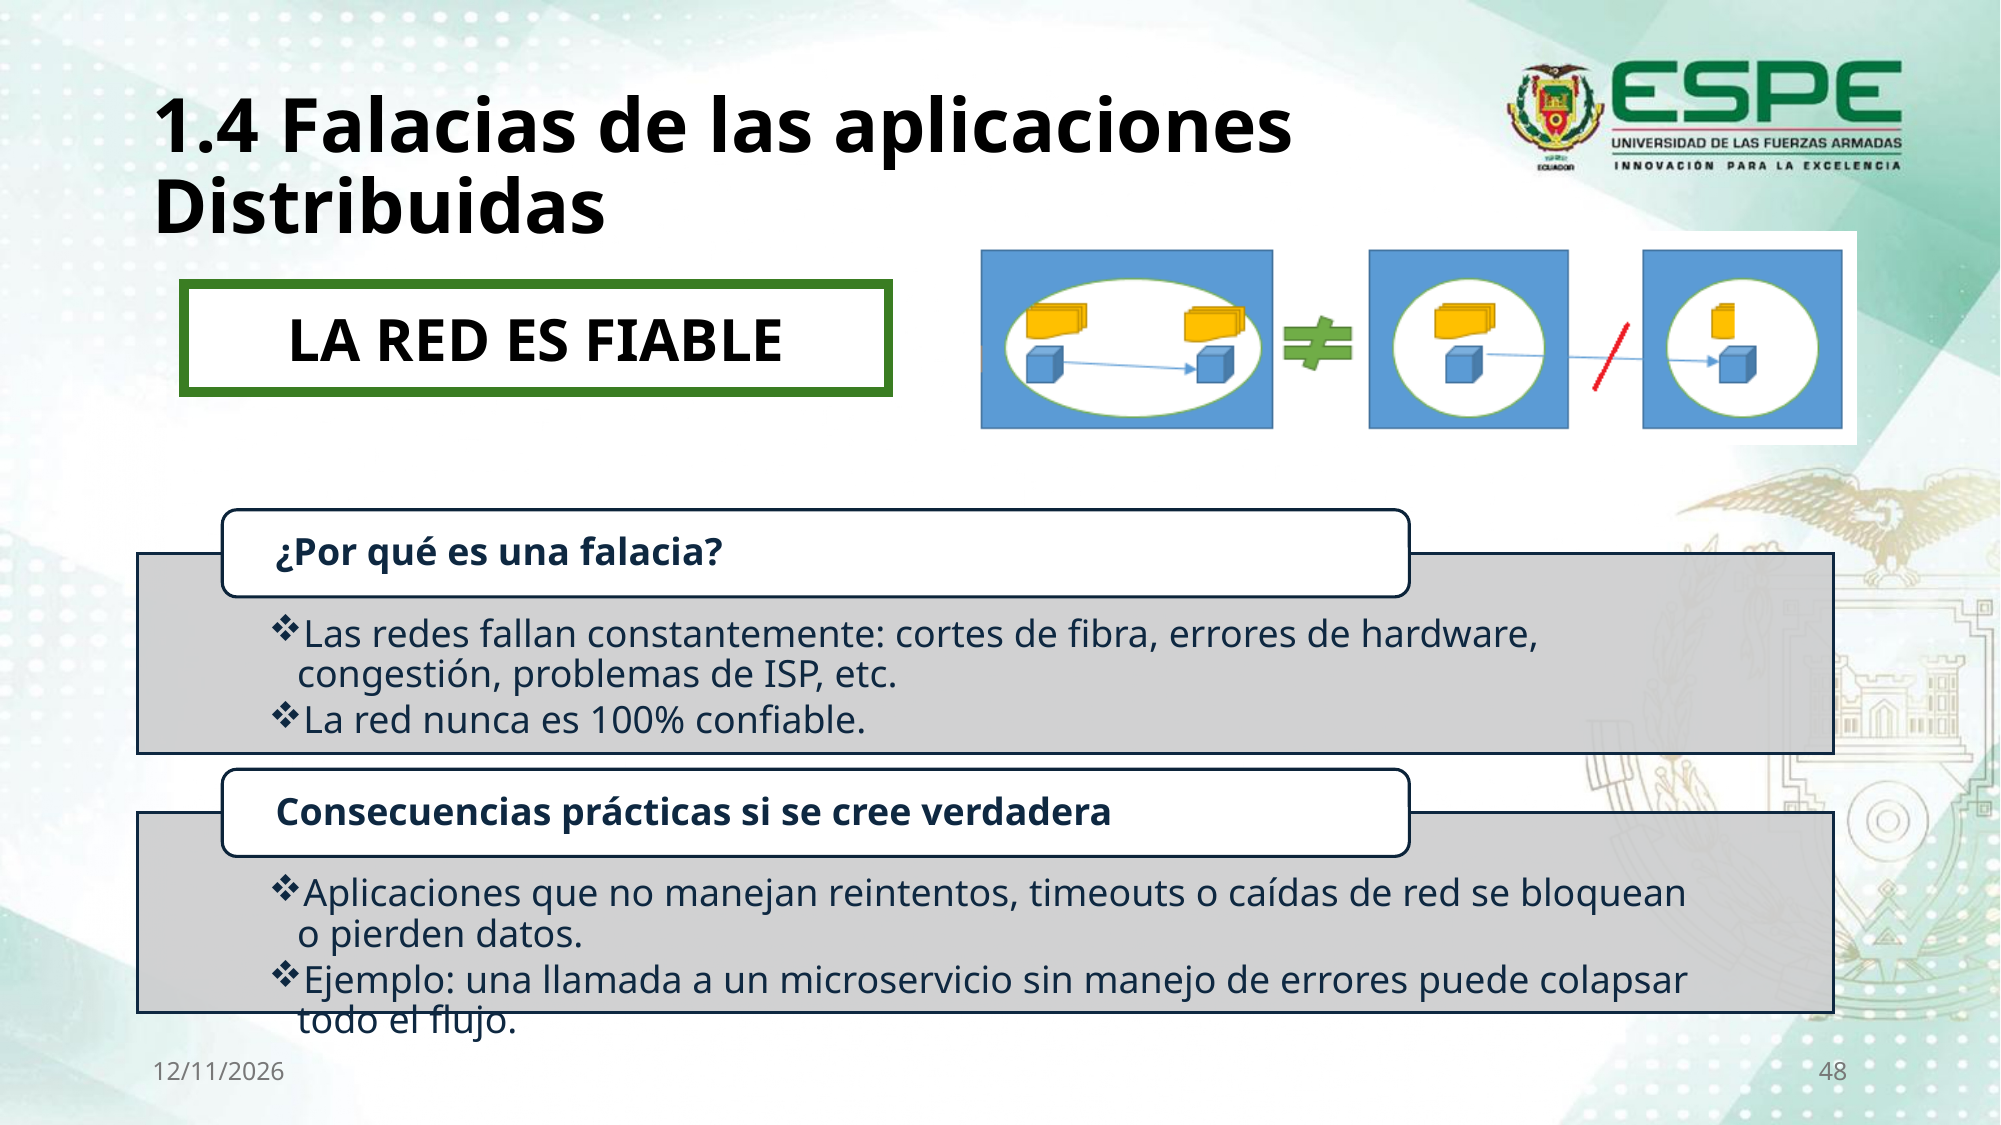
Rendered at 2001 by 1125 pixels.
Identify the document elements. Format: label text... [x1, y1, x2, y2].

text_box LA RED ES FIABLE [183, 282, 890, 394]
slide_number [137, 1044, 588, 1103]
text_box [136, 479, 1834, 1044]
title 1.4 Falacias de las aplicaciones Distribuidas [137, 59, 1640, 278]
picture [0, 0, 2001, 1125]
slide_number 48 [1412, 1042, 1863, 1103]
